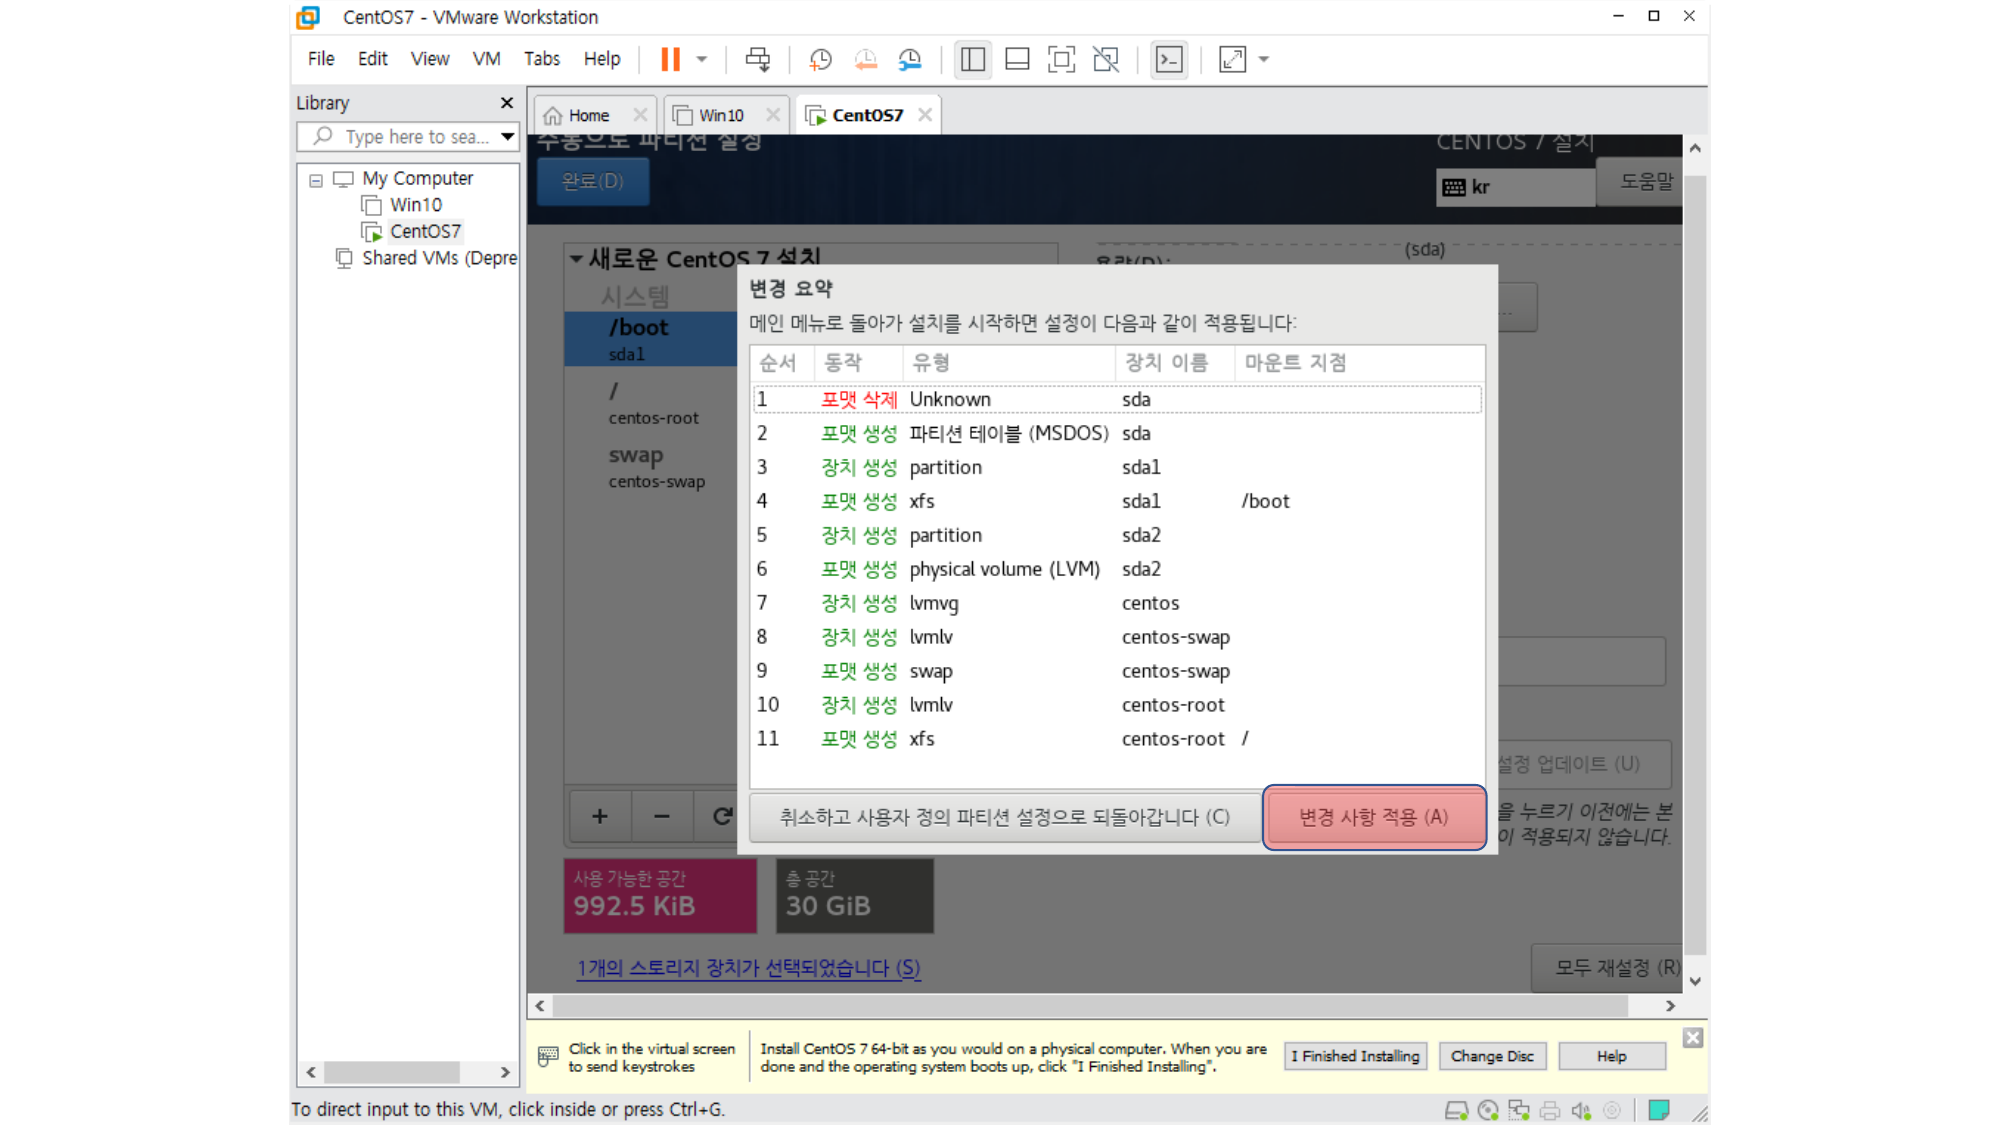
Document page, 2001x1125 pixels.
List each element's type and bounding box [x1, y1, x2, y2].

picture [289, 0, 1711, 1125]
